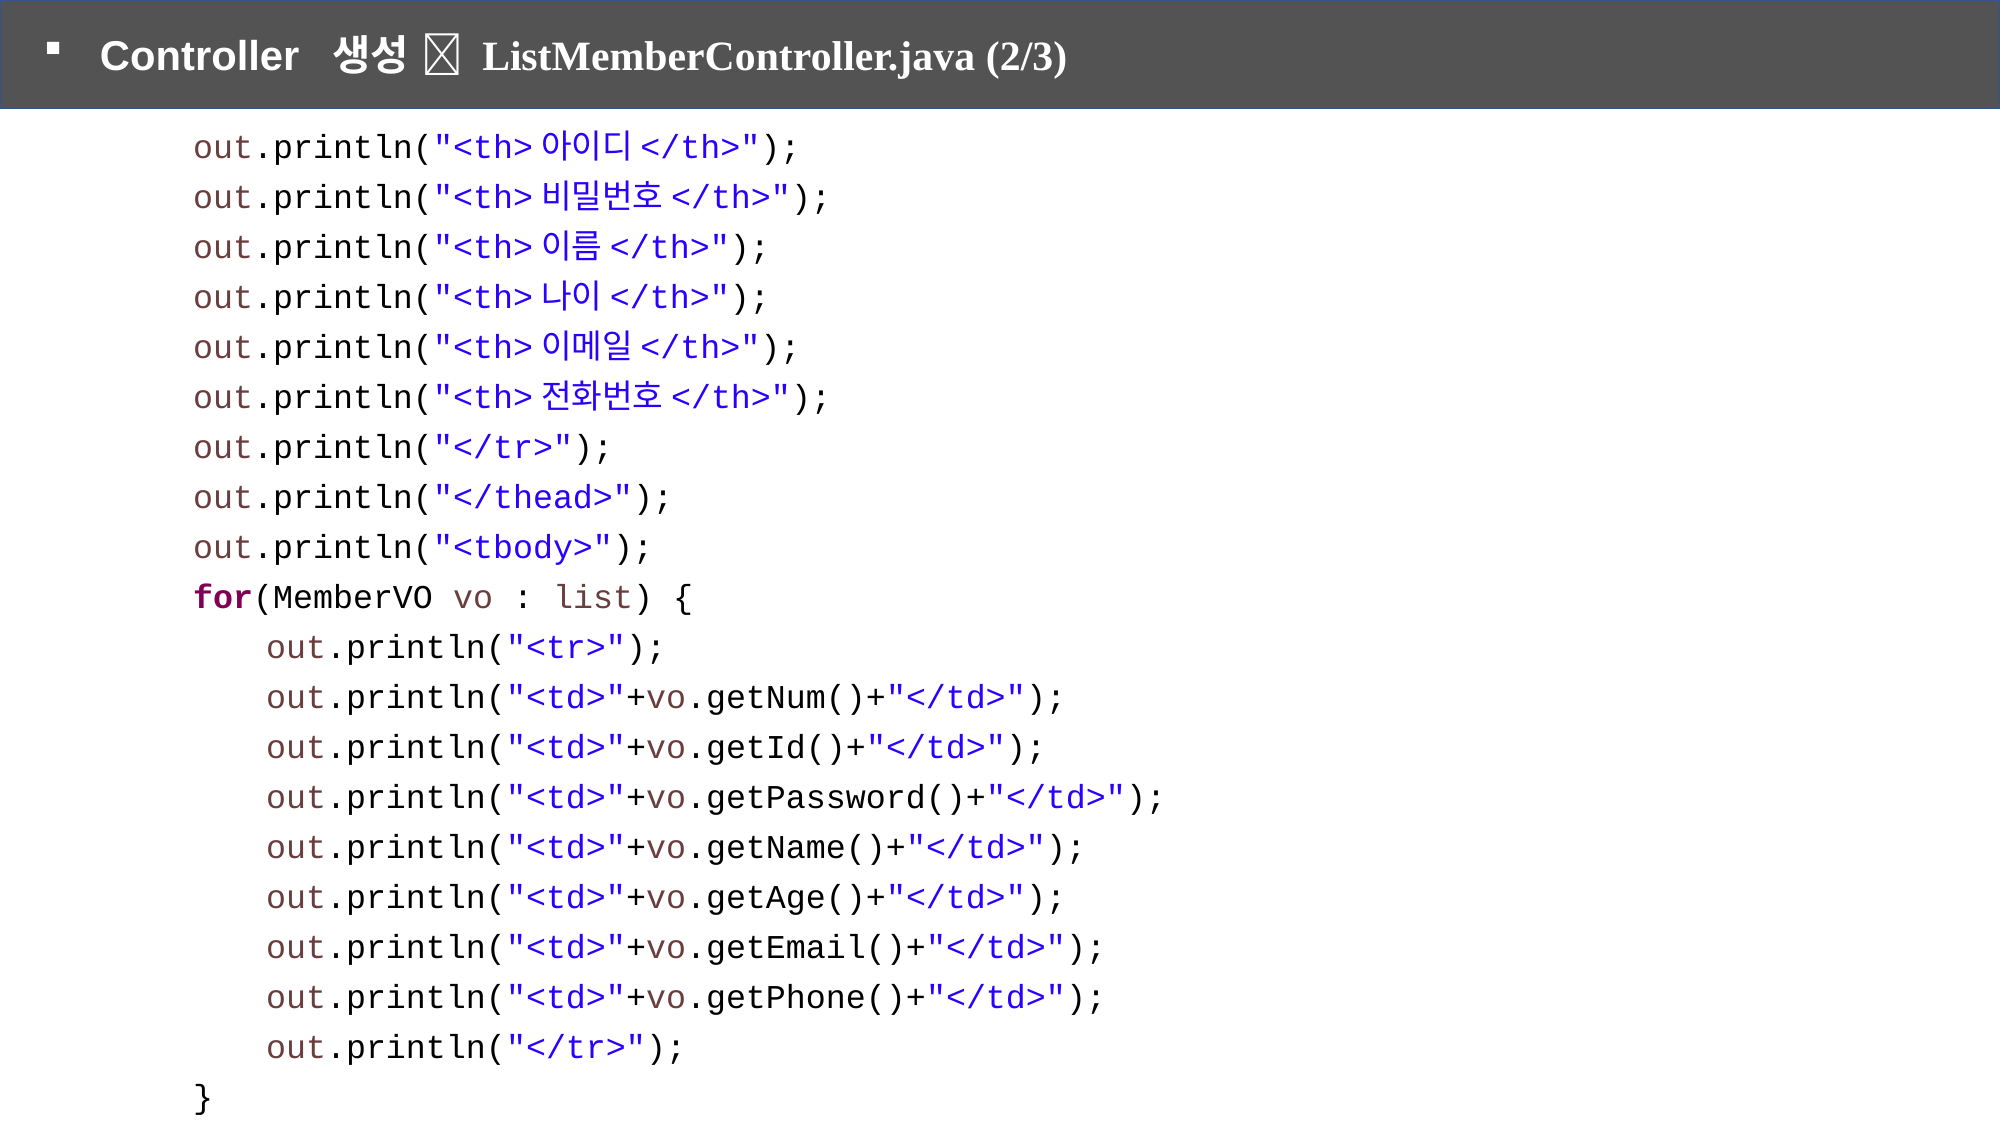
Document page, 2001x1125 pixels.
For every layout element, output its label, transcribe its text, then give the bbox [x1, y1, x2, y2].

text_box out.println("<th>아이디</th>"); out.println("<th>비밀번호</th>"); out.println("<th>이름</th>"); out.println("<th>나이</th>"); out.println("<th>이메일</th>"); out.println("<th>전화번호</th>"); out.println("</tr>"); out.println("</thead>"); out.println("<tbody>"); for(MemberVO vo : list) { out.println("<tr>"); out.println("<td>"+vo.getNum()+"</td>"); out.println("<td>"+vo.getId()+"</td>"); out.println("<td>"+vo.getPassword()+"</td>"); out.println("<td>"+vo.getName()+"</td>"); out.println("<td>"+vo.getAge()+"</td>"); out.println("<td>"+vo.getEmail()+"</td>"); out.println("<td>"+vo.getPhone()+"</td>"); out.println("</tr>"); } [74, 107, 2000, 1123]
text_box Controller 생성  ListMemberController.java (2/3) [0, 0, 2000, 109]
